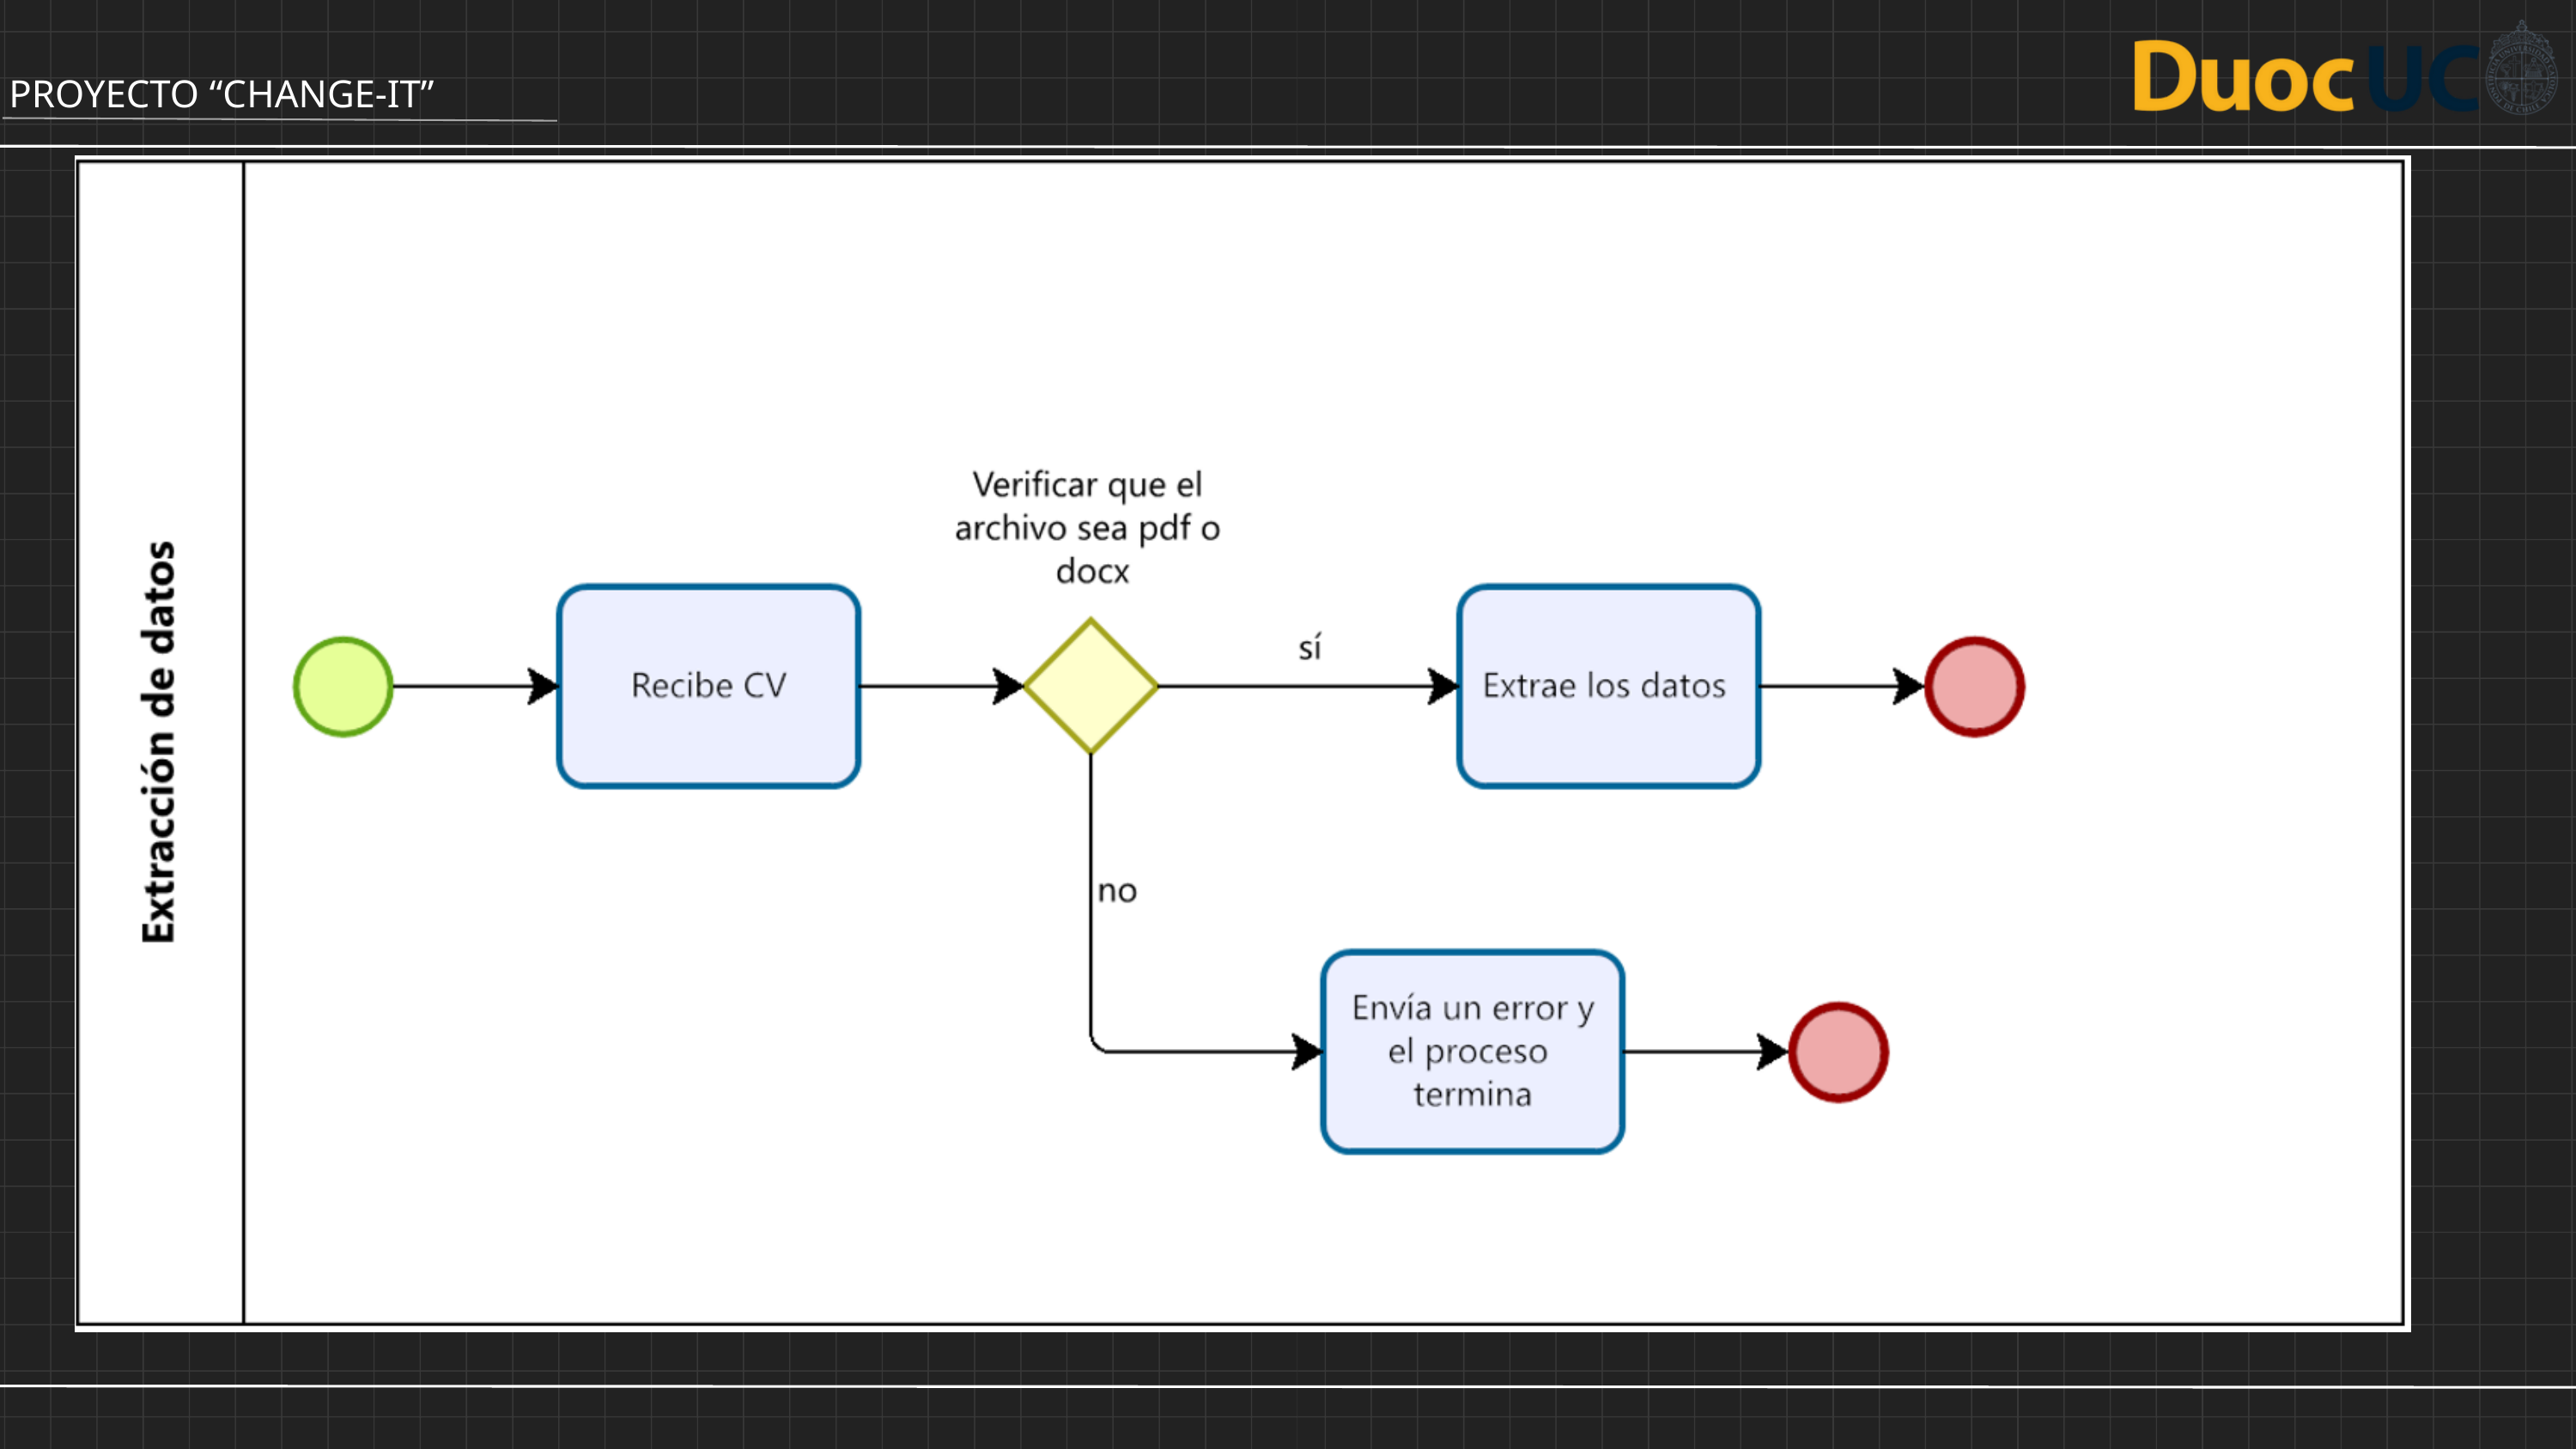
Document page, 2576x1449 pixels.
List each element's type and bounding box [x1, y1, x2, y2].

text_box [1297, 0, 2576, 147]
text_box [2129, 14, 2564, 121]
text_box [2, 67, 1023, 122]
picture [75, 155, 2411, 1332]
text_box [0, 0, 1297, 1449]
text_box [1297, 148, 2576, 1449]
